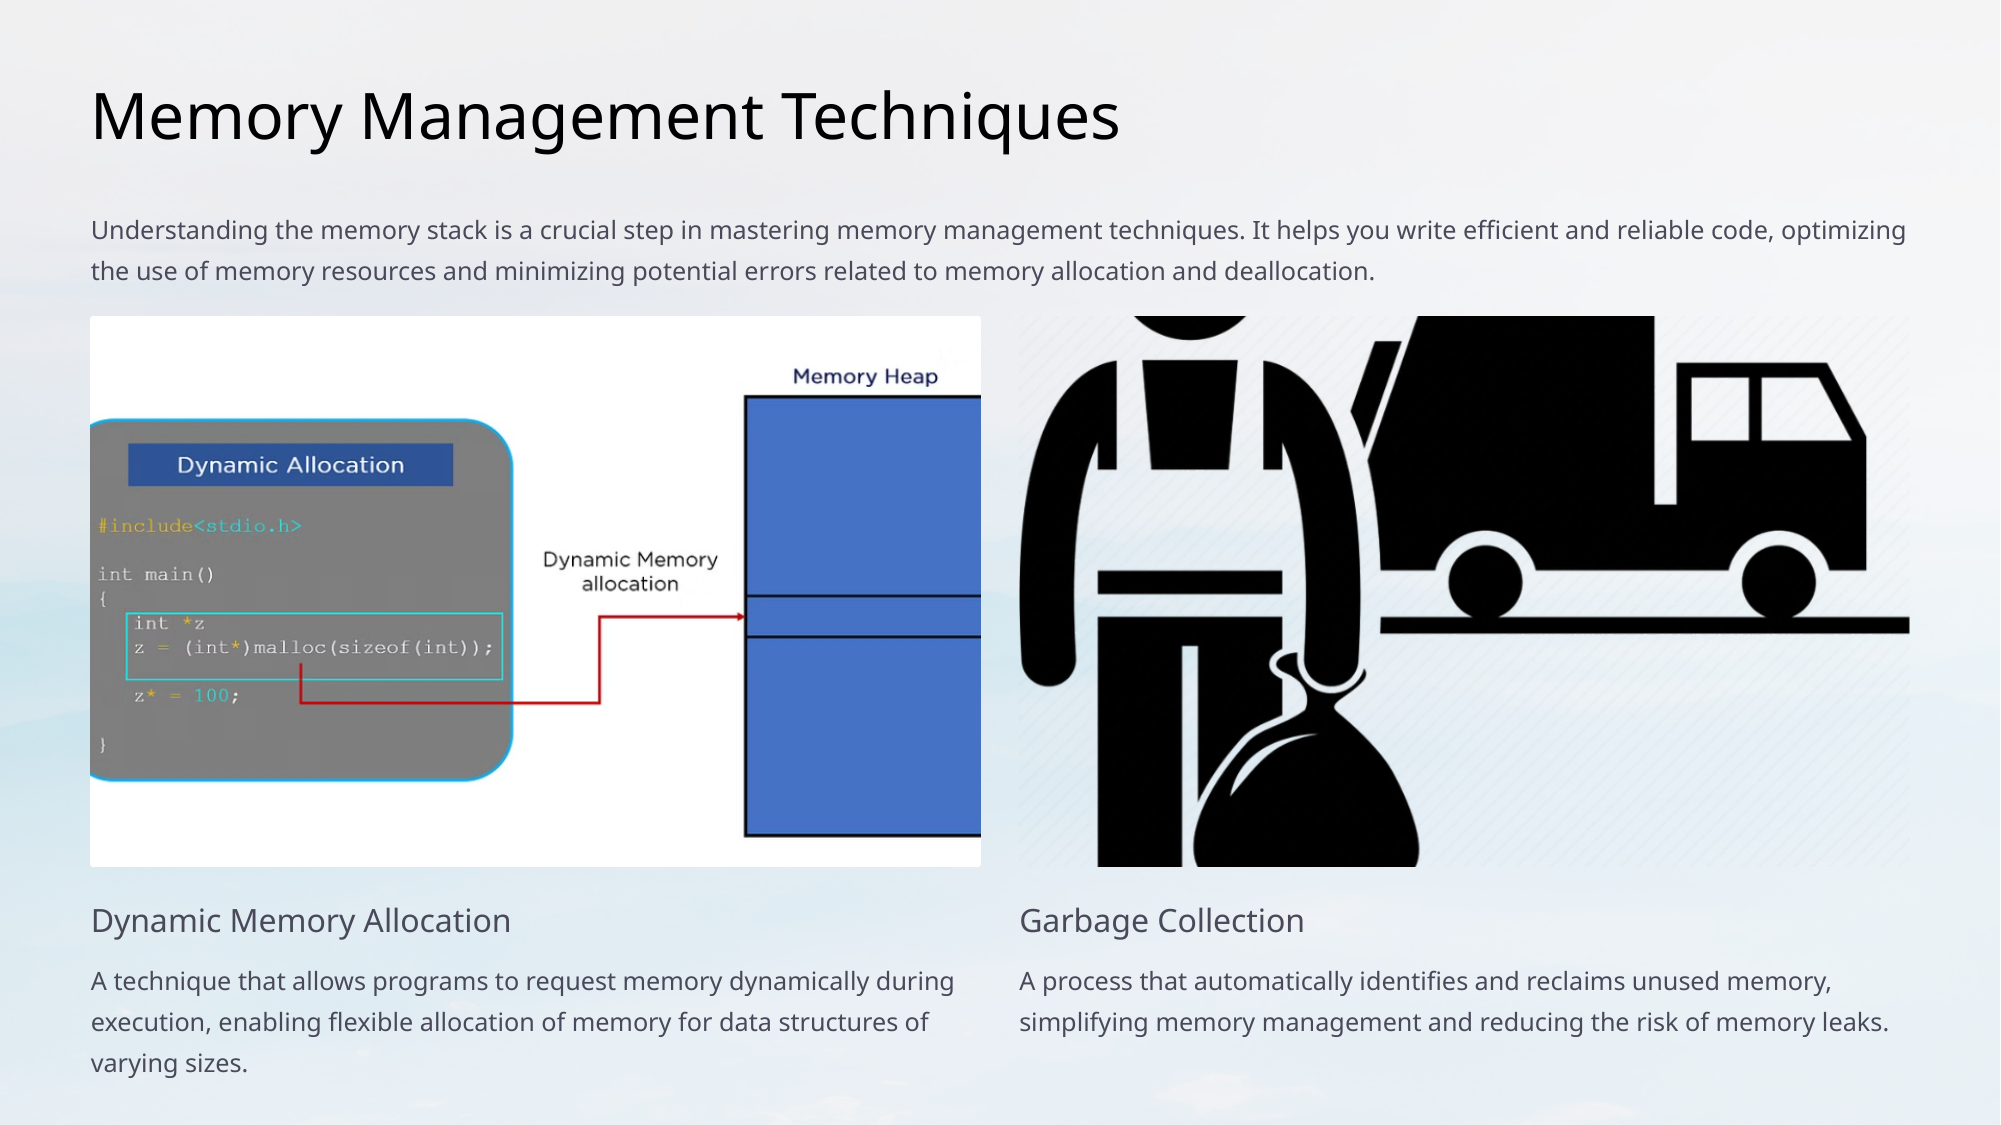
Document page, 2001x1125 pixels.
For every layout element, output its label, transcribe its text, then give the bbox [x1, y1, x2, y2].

text_box Dynamic Memory Allocation [90, 898, 575, 940]
text_box A process that automatically identifies and reclaims unused memory, simplifying memory management and reducing the risk of memory leaks. [1019, 954, 1910, 1038]
picture [1019, 316, 1910, 867]
text_box Garbage Collection [1019, 898, 1344, 940]
text_box Understanding the memory stack is a crucial step in mastering memory management techniques. It helps you write efficient and reliable code, optimizing the use of memory resources and minimizing potential errors related to memory allocation and deallocation. [90, 204, 1910, 288]
text_box A technique that allows programs to request memory dynamically during execution, enabling flexible allocation of memory for data structures of varying sizes. [90, 954, 981, 1080]
text_box Memory Management Techniques [90, 71, 1235, 153]
picture [90, 316, 981, 867]
